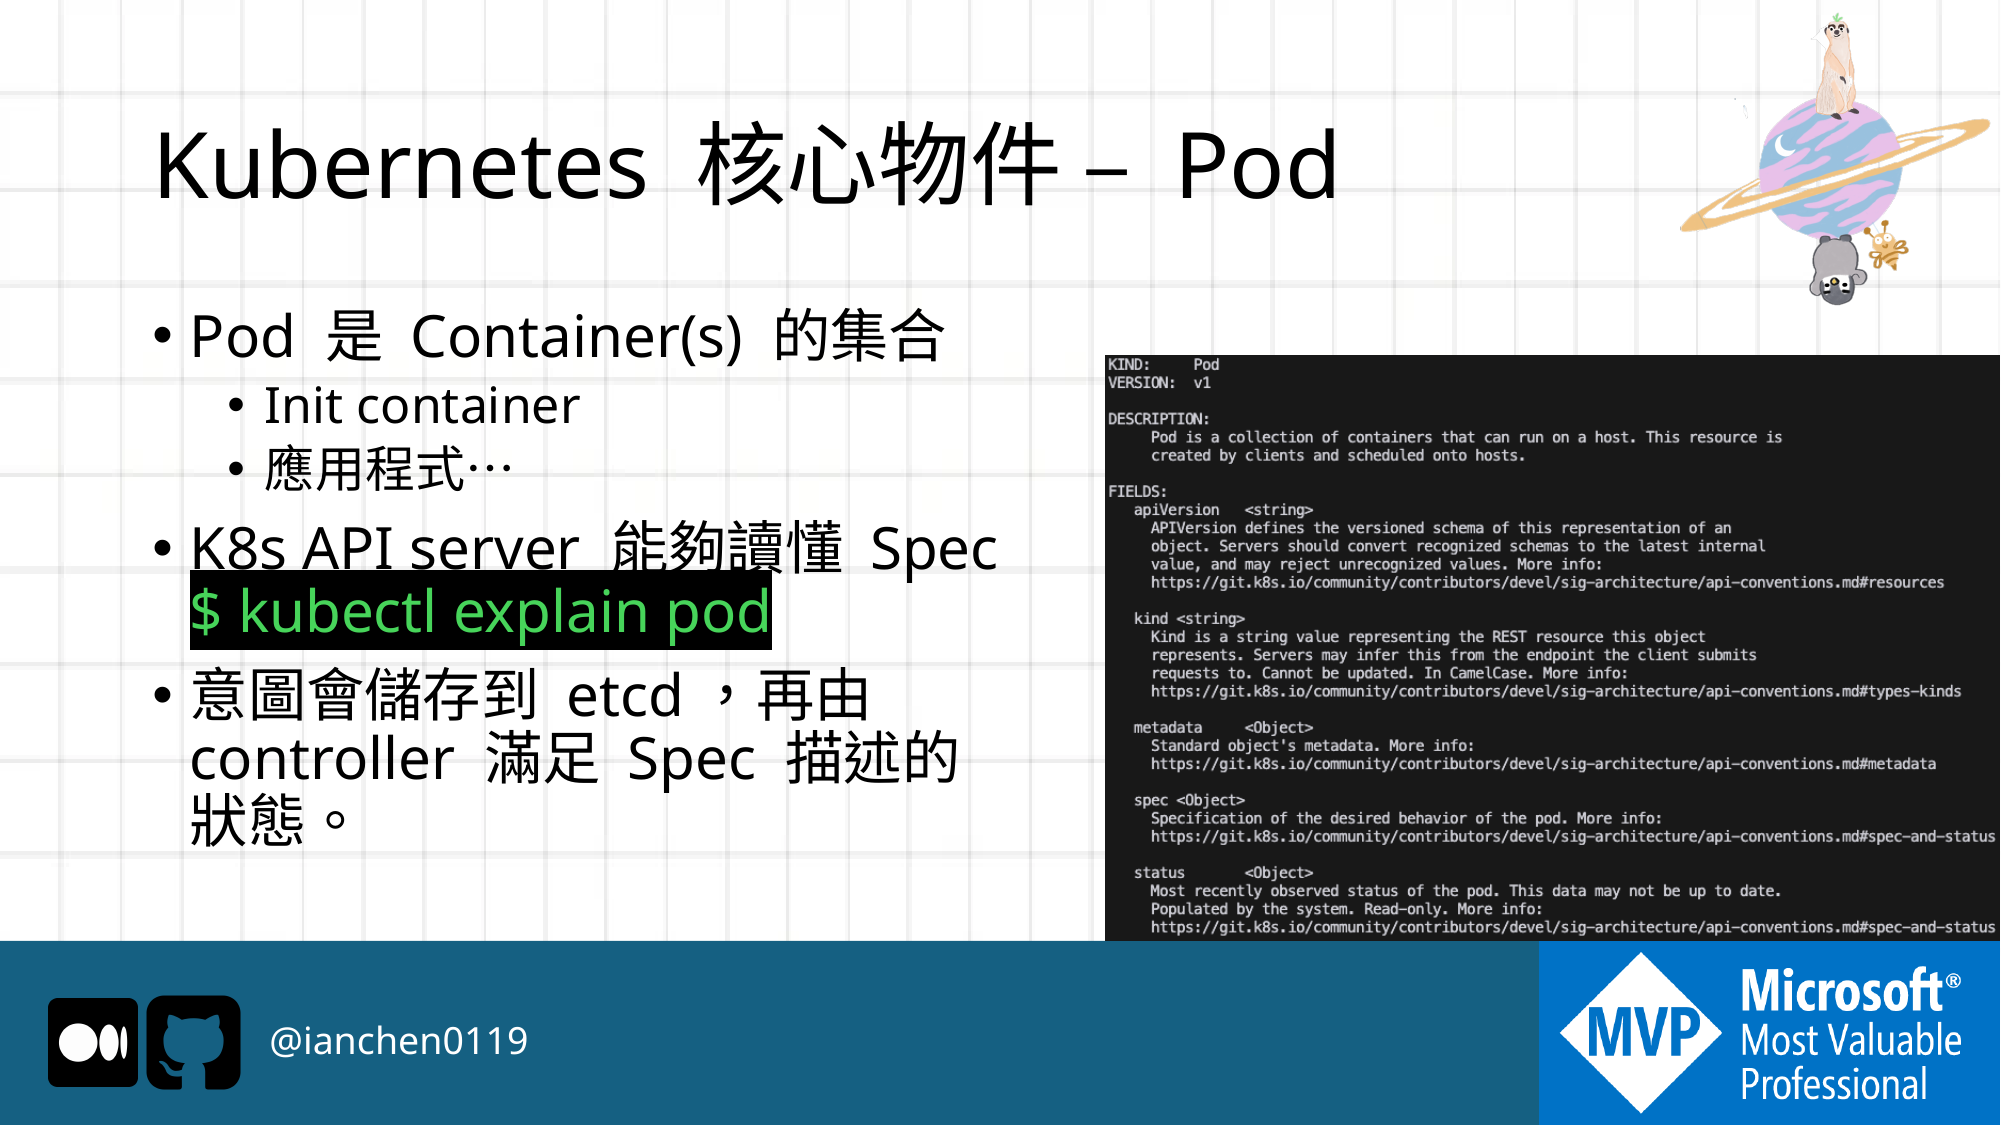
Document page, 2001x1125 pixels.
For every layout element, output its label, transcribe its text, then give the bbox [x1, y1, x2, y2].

picture [48, 998, 250, 1099]
title Kubernetes 核心物件 – Pod [137, 59, 1863, 278]
list Pod 是 Container(s) 的集合 Init container 應用程式… K8s API server 能夠讀懂 Spec $ kubectl explain pod 意圖會儲存到 etcd，再由 controller 滿足 Spec 描述的 狀態。 [137, 299, 1935, 1014]
picture [0, 0, 2001, 1125]
